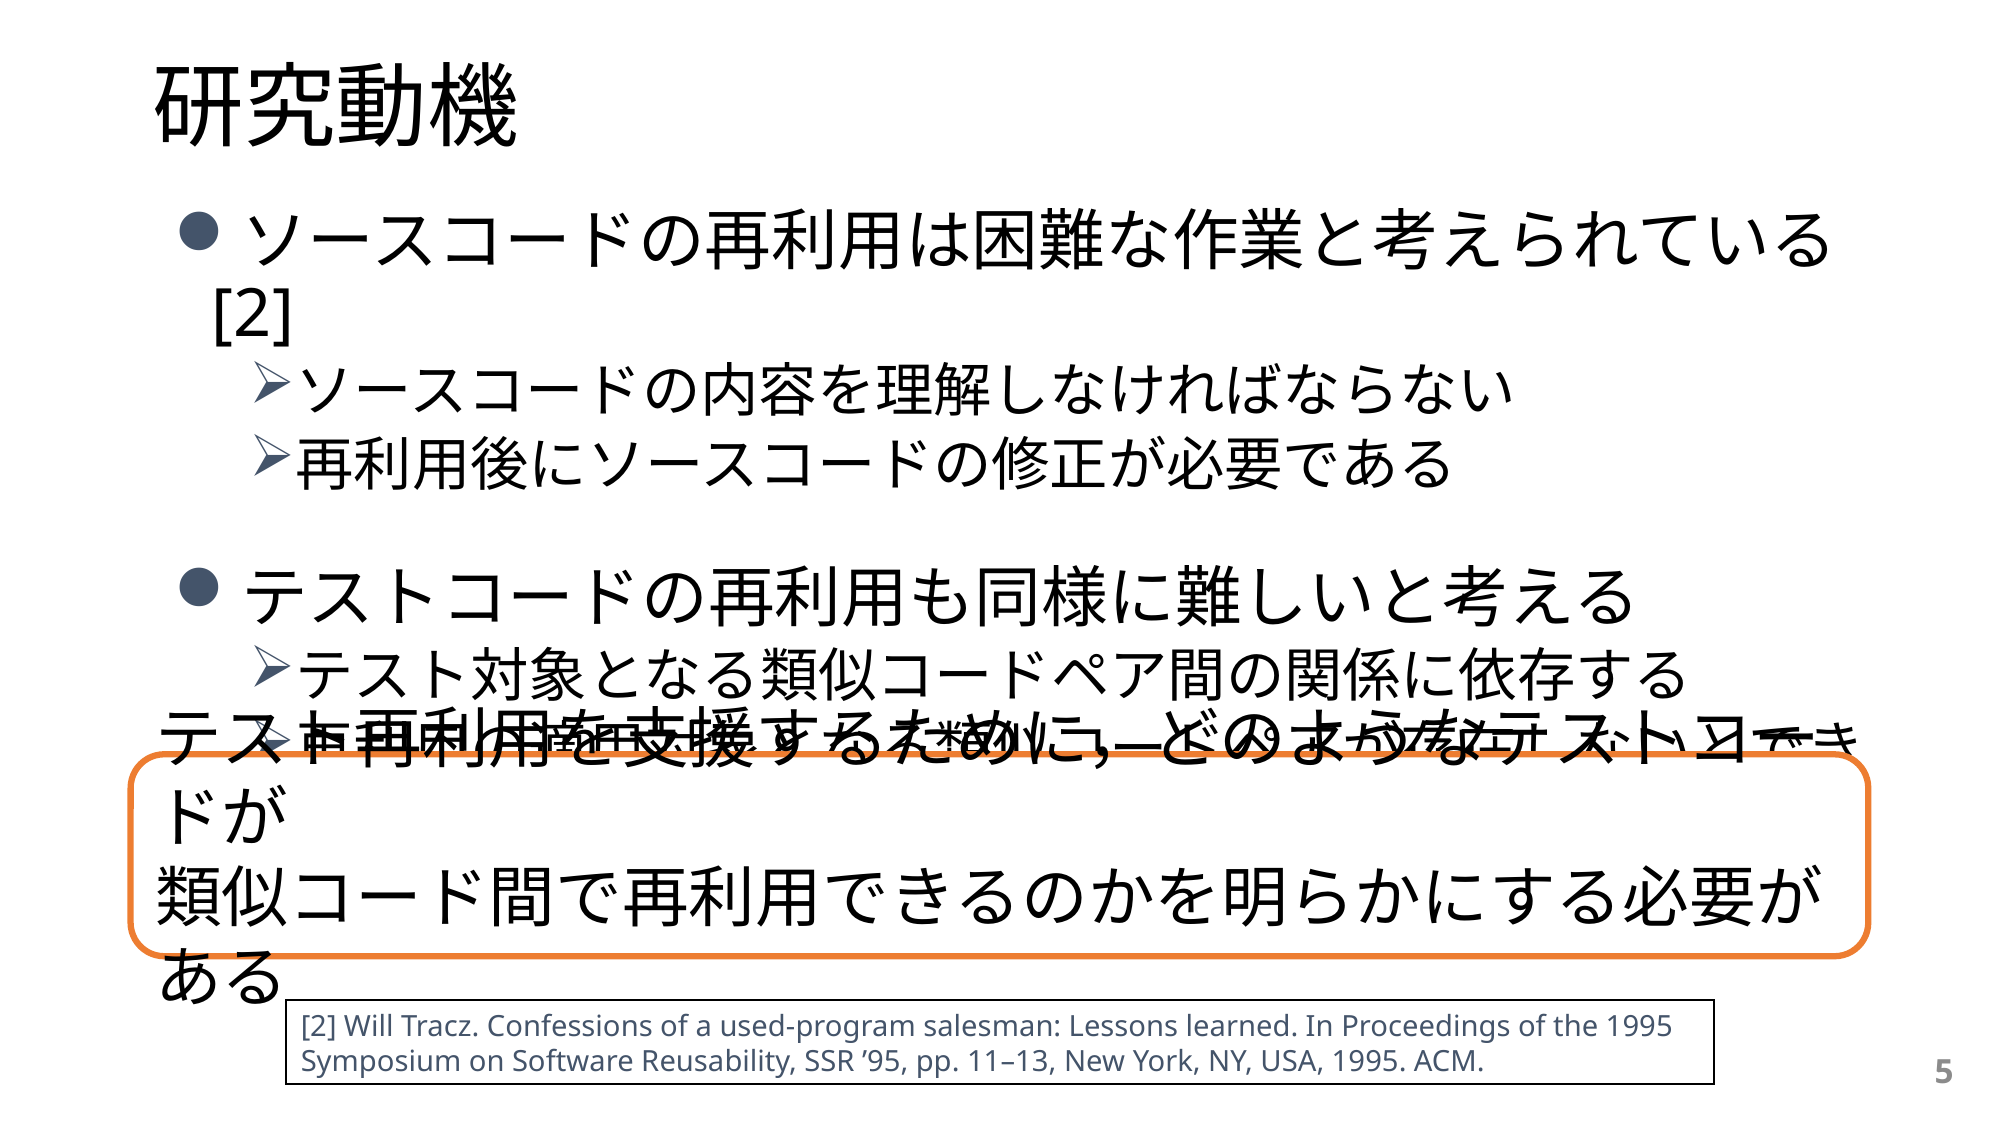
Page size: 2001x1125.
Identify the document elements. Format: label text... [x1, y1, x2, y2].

title 研究動機 [137, 1, 1863, 219]
slide_number 5 [1518, 1042, 1969, 1103]
list ソースコードの再利用は困難な作業と考えられている[2] ソースコードの内容を理解しなければならない 再利用後にソースコードの修正が必要である テストコードの再利用も同様に難しいと考える テスト対象となる類似コードペア間の関係に依存する 再利用の適用対象となる類似コードペアが存在しないとできない [159, 199, 1886, 1026]
text_box [2] Will Tracz. Confessions of a used-program salesman: Lessons learned. In Proceedings of the 1995 Symposium on Software Reusability, SSR ’95, pp. 11–13, New York, NY, USA, 1995. ACM. [285, 999, 1715, 1085]
text_box テスト再利用を支援するために，どのようなテストコードが 類似コード間で再利用できるのかを明らかにする必要がある [129, 753, 1870, 958]
